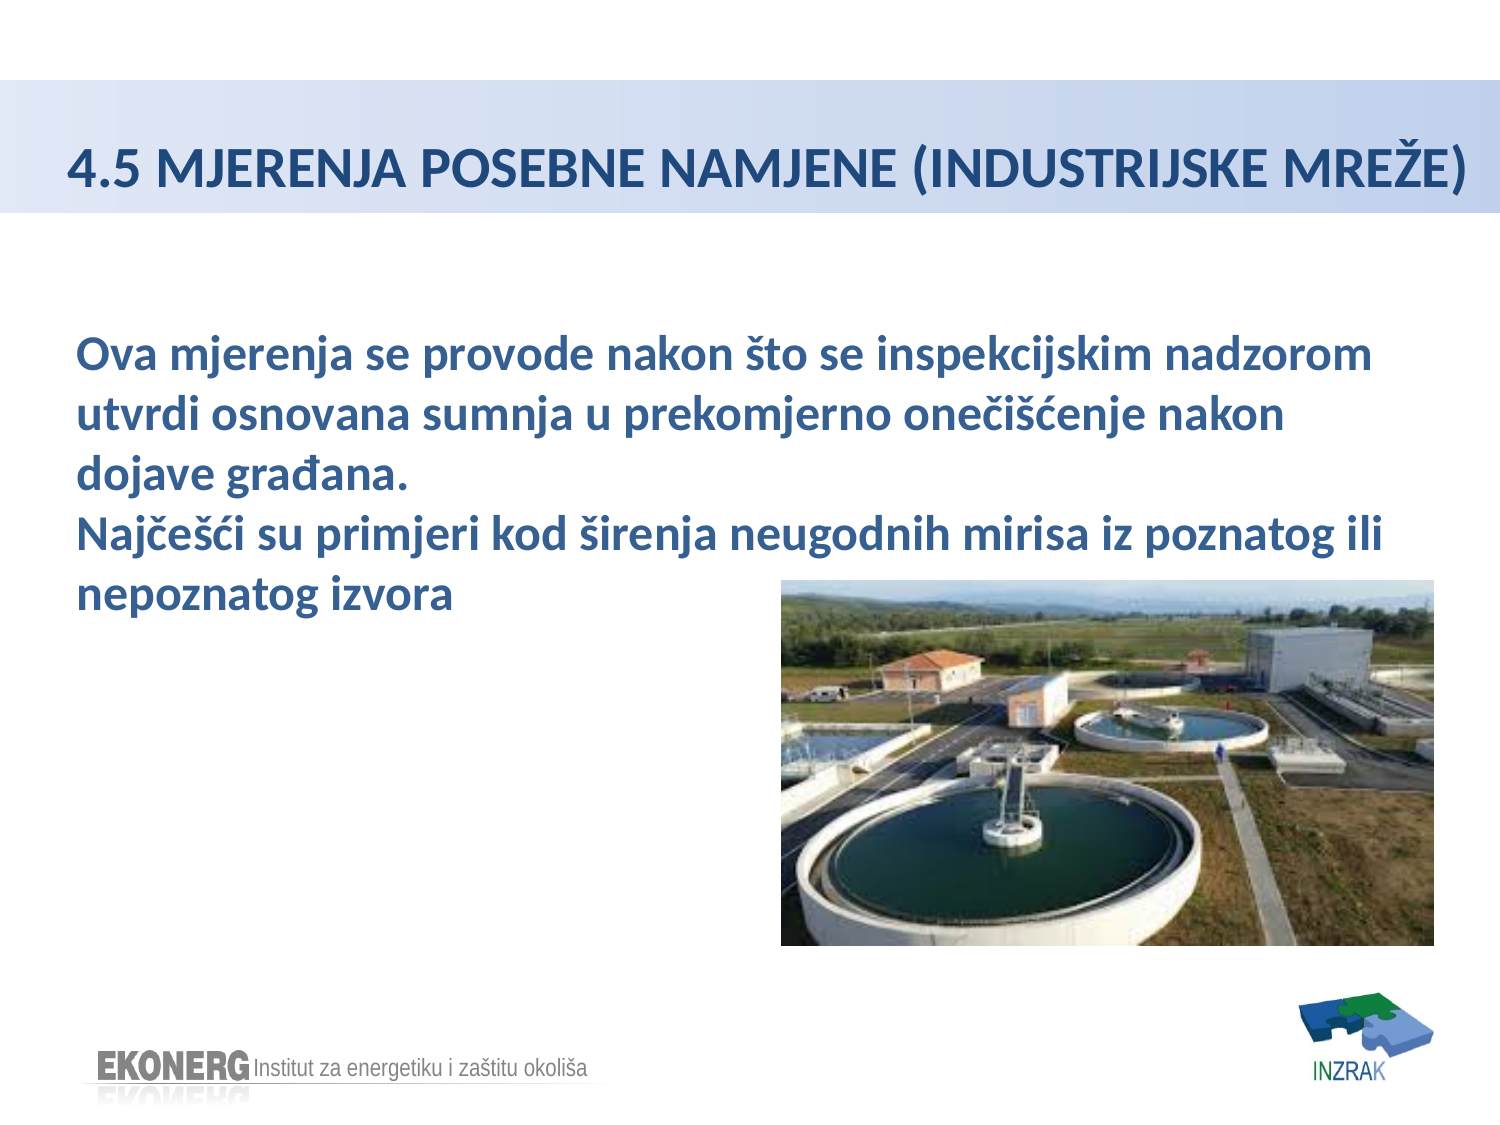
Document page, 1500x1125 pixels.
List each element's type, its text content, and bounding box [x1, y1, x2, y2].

text_box Ova mjerenja se provode nakon što se inspekcijskim nadzorom utvrdi osnovana sumnja u prekomjerno onečišćenje nakon dojave građana. Najčešći su primjeri kod širenja neugodnih mirisa iz poznatog ili nepoznatog izvora [61, 313, 1416, 628]
picture [780, 579, 1434, 946]
picture [1298, 992, 1434, 1088]
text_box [61, 1038, 636, 1112]
title 4.5 MJERENJA POSEBNE NAMJENE (INDUSTRIJSKE MREŽE) [0, 80, 1500, 213]
